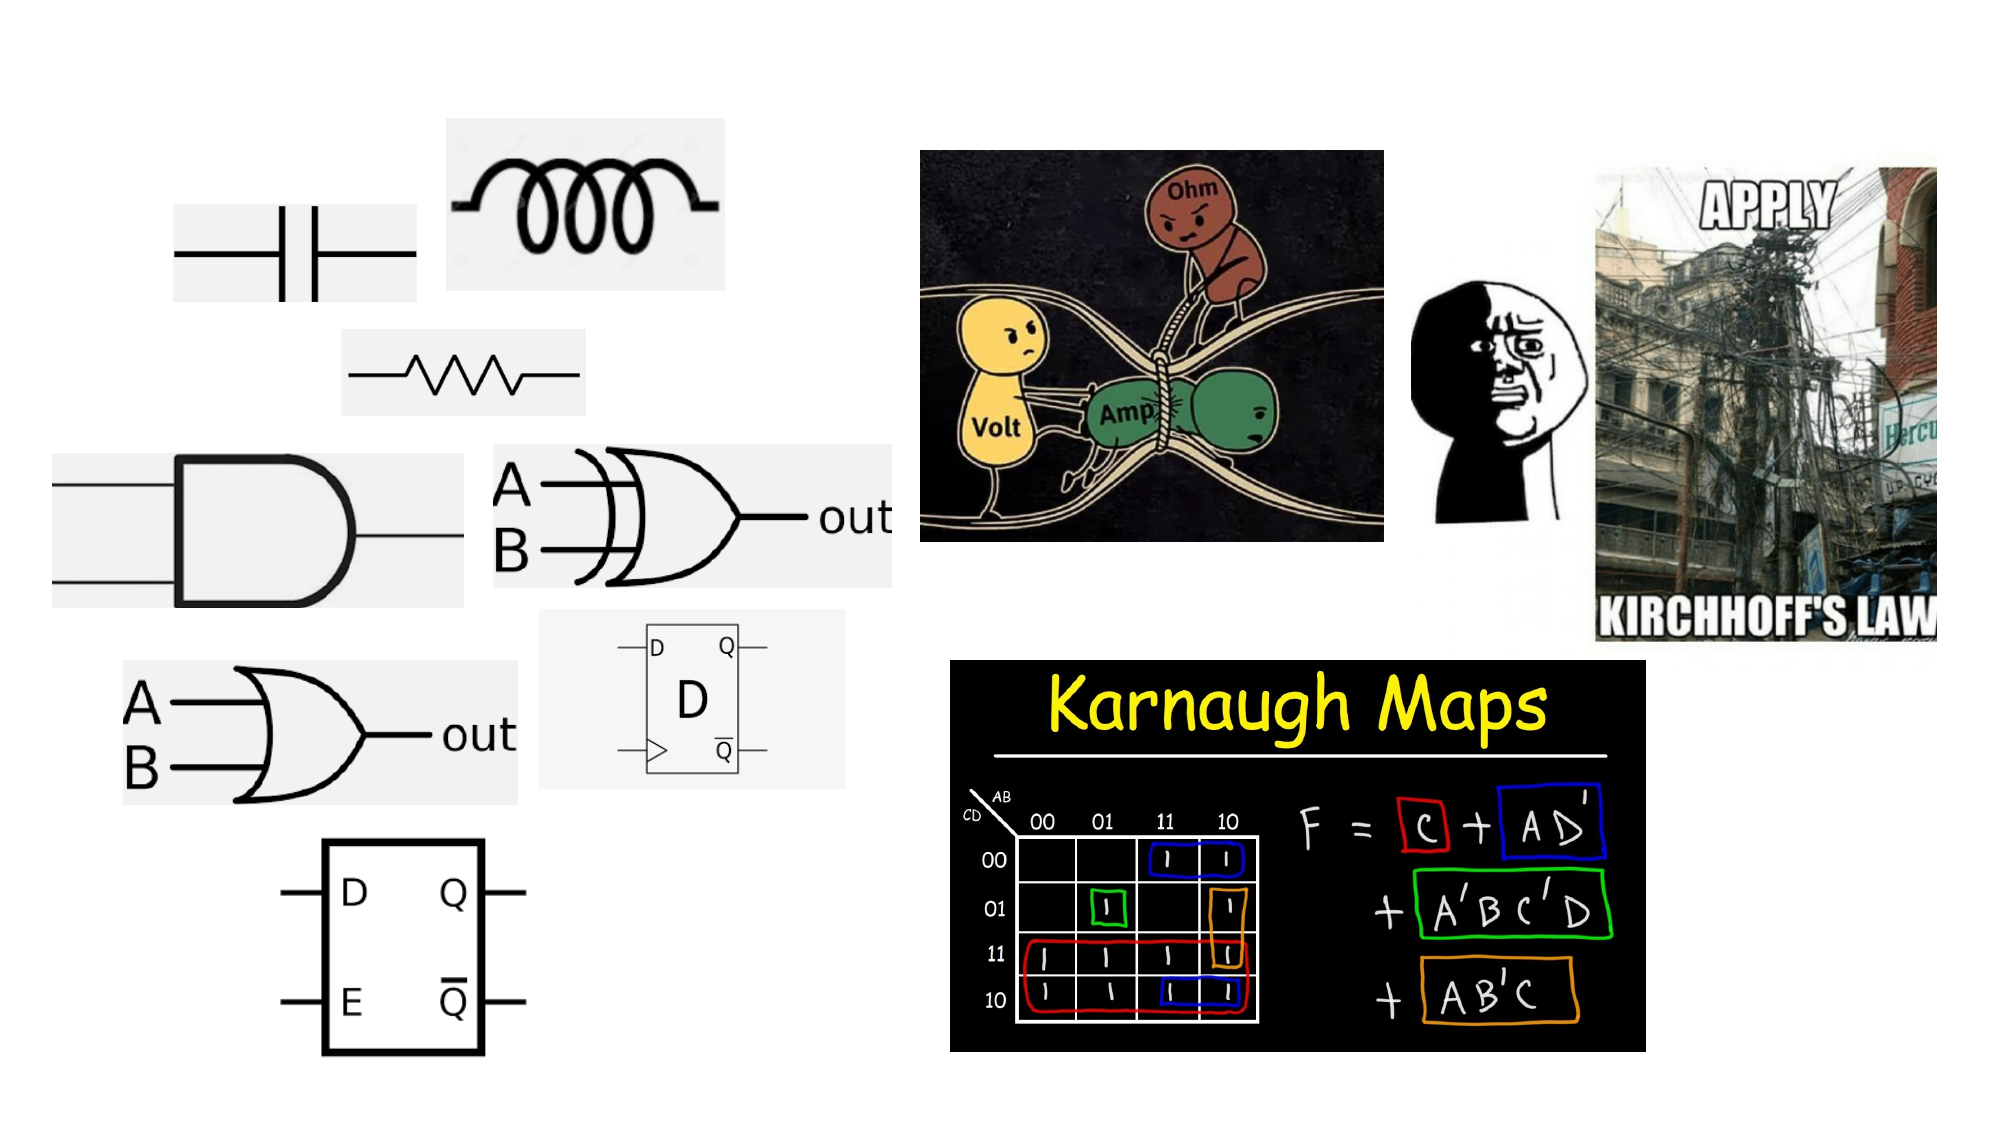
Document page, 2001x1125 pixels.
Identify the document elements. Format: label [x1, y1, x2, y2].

picture [919, 150, 1384, 542]
picture [173, 204, 417, 302]
picture [446, 118, 725, 291]
picture [267, 811, 540, 1084]
picture [949, 146, 1937, 1052]
picture [539, 609, 846, 790]
picture [341, 329, 586, 416]
picture [123, 660, 518, 805]
picture [52, 453, 464, 609]
picture [493, 444, 892, 588]
